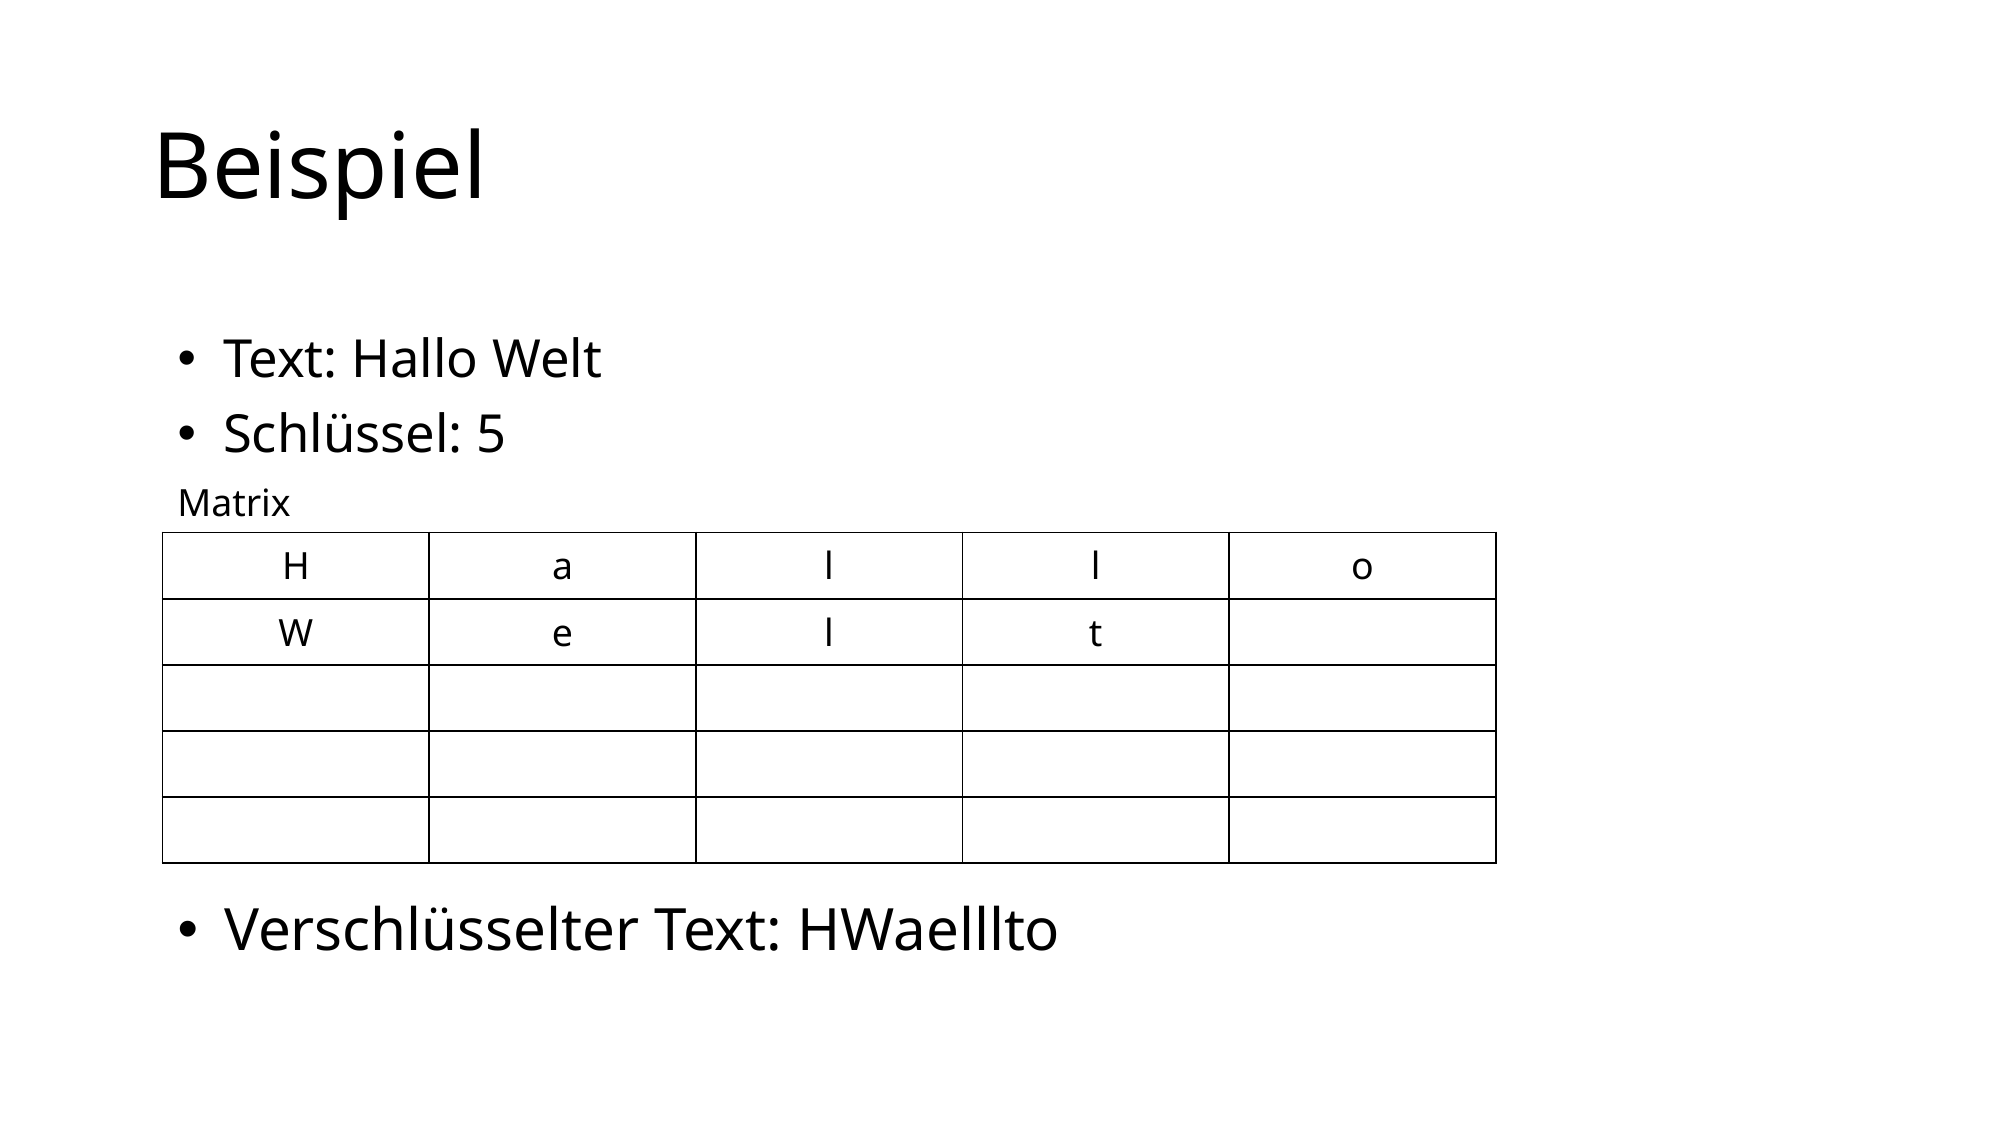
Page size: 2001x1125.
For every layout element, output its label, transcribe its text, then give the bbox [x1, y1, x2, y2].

text_box Matrix [162, 472, 514, 532]
title Beispiel [137, 59, 1863, 278]
table_cell [430, 666, 695, 730]
table_cell [163, 732, 428, 796]
table_cell [697, 732, 962, 796]
table_cell [1230, 666, 1495, 730]
table_cell [697, 666, 962, 730]
table_cell t [963, 600, 1228, 664]
table_cell [1230, 798, 1495, 862]
table_cell W [163, 600, 428, 664]
table_cell [963, 798, 1228, 862]
table_cell [430, 798, 695, 862]
table_header H [163, 533, 428, 598]
table_header l [697, 533, 962, 598]
table_cell [163, 798, 428, 862]
table_cell l [697, 600, 962, 664]
table_header o [1230, 533, 1495, 598]
table_cell [963, 732, 1228, 796]
table_cell [963, 666, 1228, 730]
table_cell e [430, 600, 695, 664]
table_header a [430, 533, 695, 598]
table_cell [1230, 600, 1495, 664]
table_cell [430, 732, 695, 796]
text_box Text: Hallo Welt Schlüssel: 5 [162, 324, 1888, 472]
table_cell [697, 798, 962, 862]
table_cell [1230, 732, 1495, 796]
list Verschlüsselter Text: HWaelllto [162, 893, 1888, 1041]
table_header l [963, 533, 1228, 598]
table_cell [163, 666, 428, 730]
